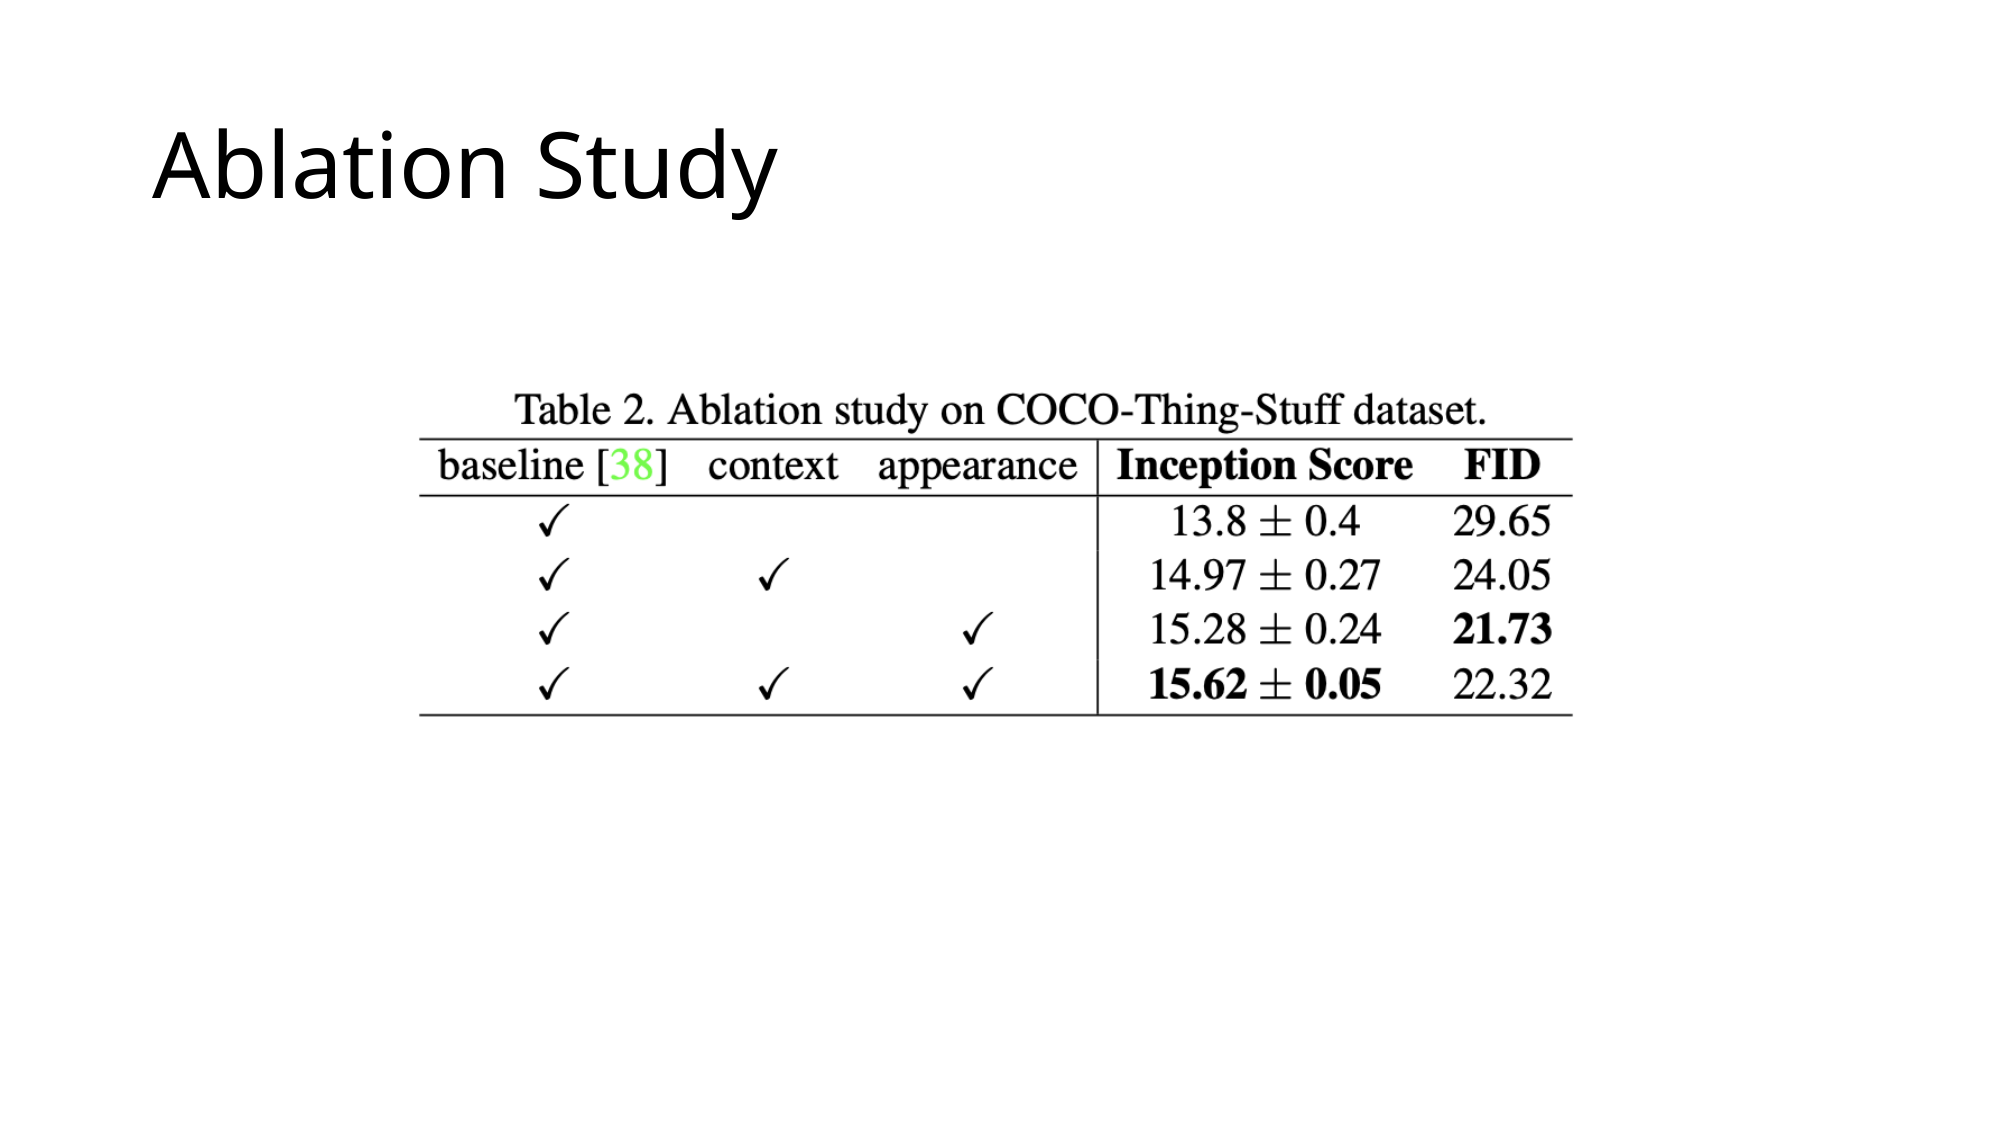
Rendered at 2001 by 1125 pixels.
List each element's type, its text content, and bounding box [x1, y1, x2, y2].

title Ablation Study [137, 59, 1863, 278]
picture [409, 370, 1591, 755]
